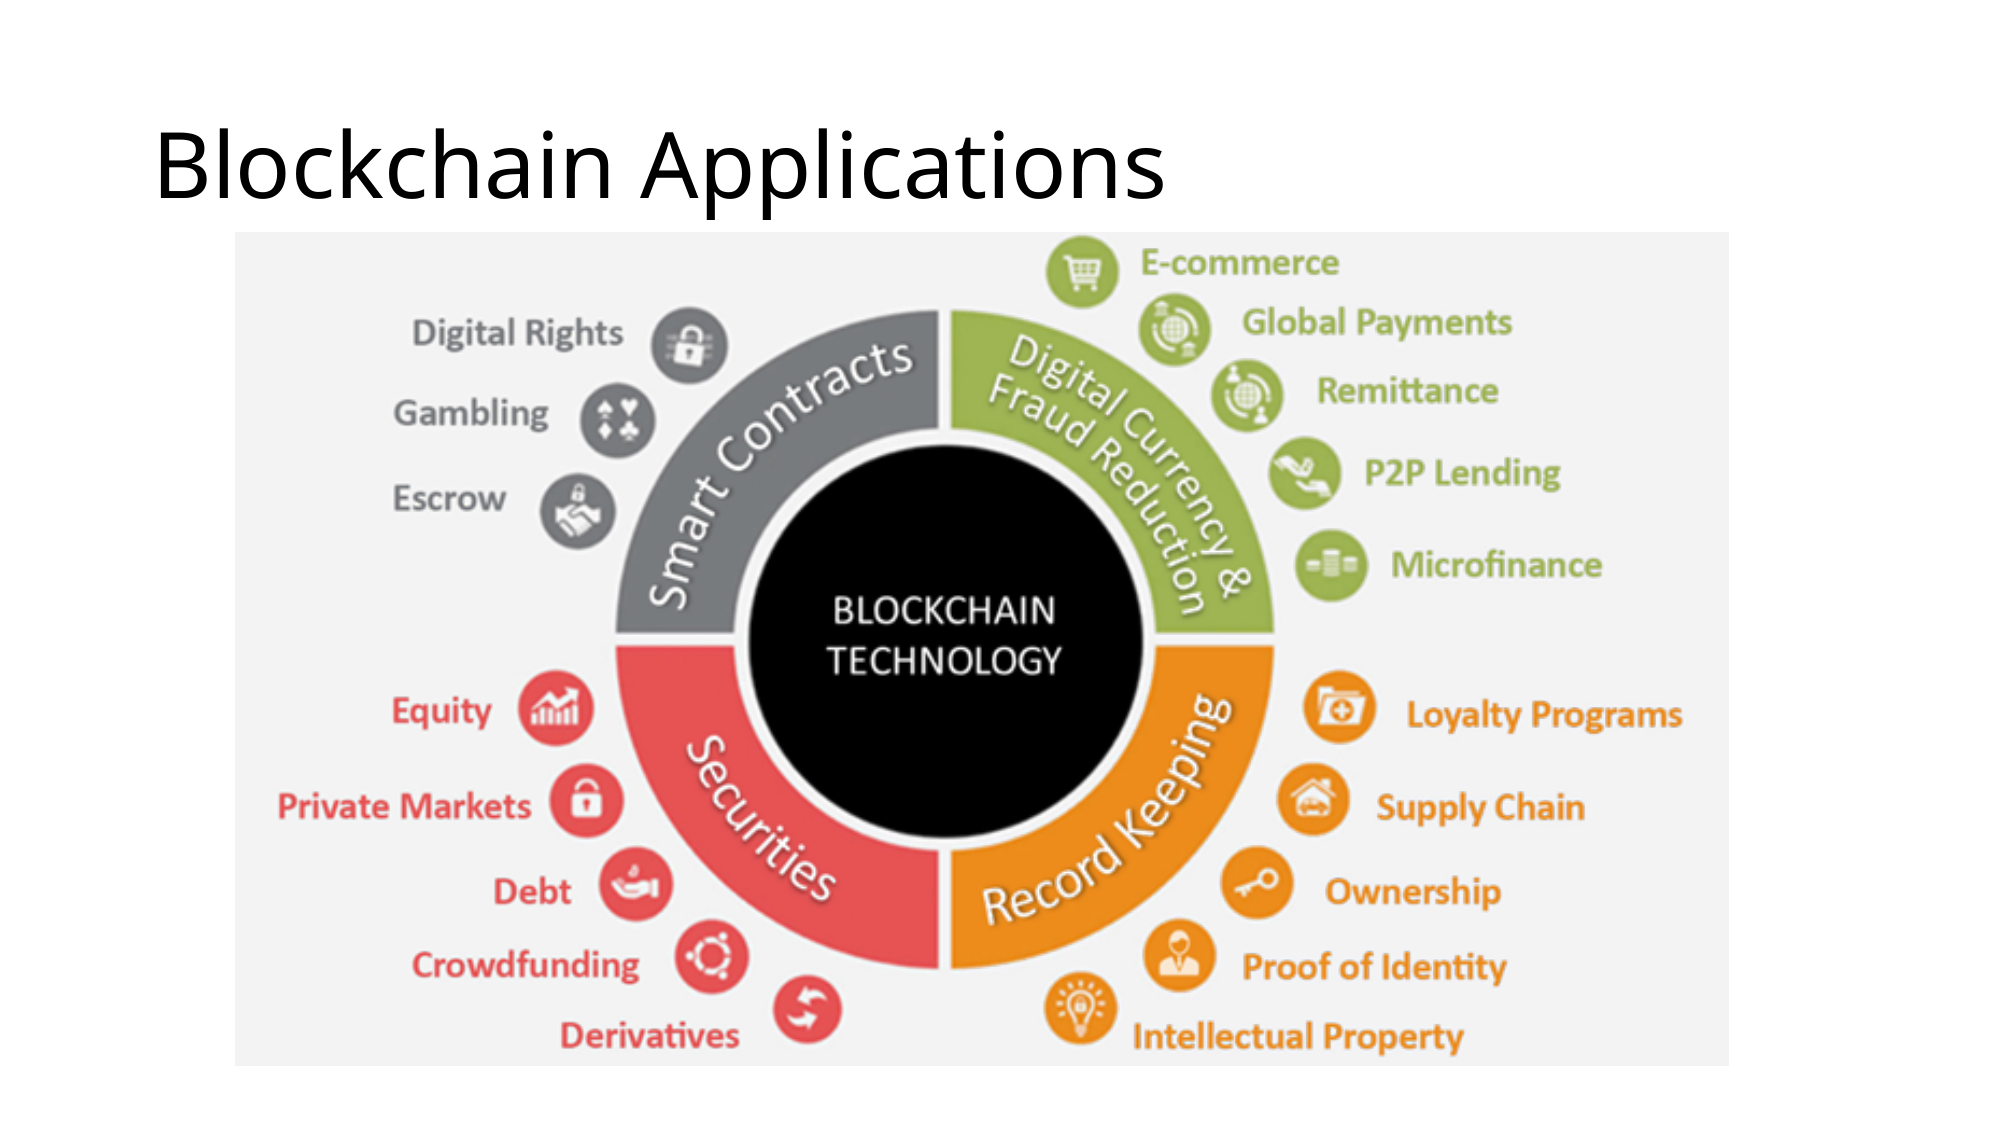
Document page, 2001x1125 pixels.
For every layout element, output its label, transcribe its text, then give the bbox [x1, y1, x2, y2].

title Blockchain Applications [137, 59, 1863, 278]
picture [235, 232, 1729, 1066]
